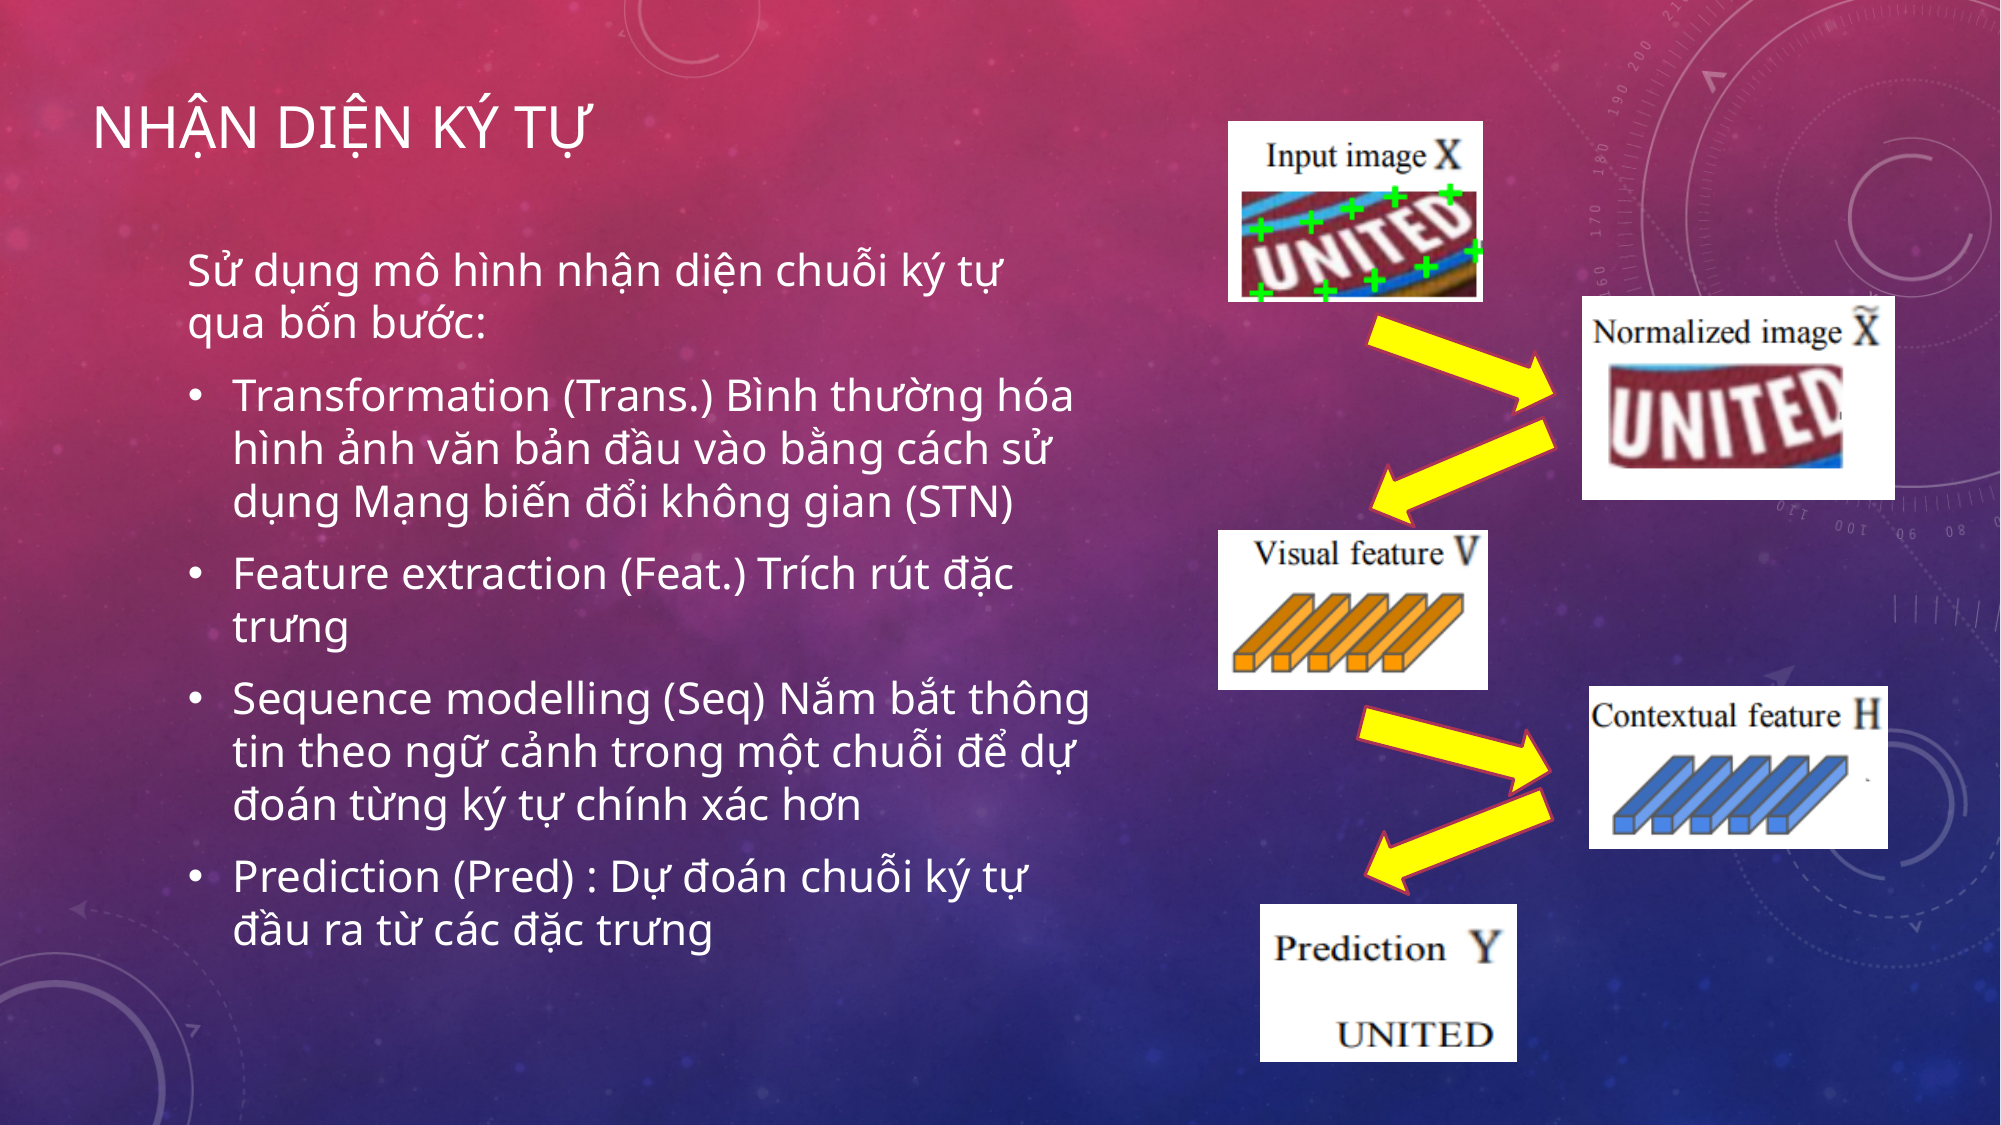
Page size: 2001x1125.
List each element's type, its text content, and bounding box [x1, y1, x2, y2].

text_box [1355, 704, 1553, 797]
text_box [1368, 415, 1558, 529]
text_box [1363, 786, 1555, 896]
text_box [1364, 313, 1557, 417]
text_box Sử dụng mô hình nhận diện chuỗi ký tự qua bốn bước: Transformation (Trans.) Bình thường hóa hình ảnh văn bản đầu vào bằng cách sử dụng Mạng biến đổi không gian (STN) Feature extraction (Feat.) Trích rút đặc trưng Sequence modelling (Seq) Nắm bắt thông tin theo ngữ cảnh trong một chuỗi để dự đoán từng ký tự chính xác hơn Prediction (Pred) : Dự đoán chuỗi ký tự đầu ra từ các đặc trưng [172, 234, 1108, 1042]
picture [0, 0, 2001, 1125]
title Nhận diện ký tự [76, 43, 1739, 207]
